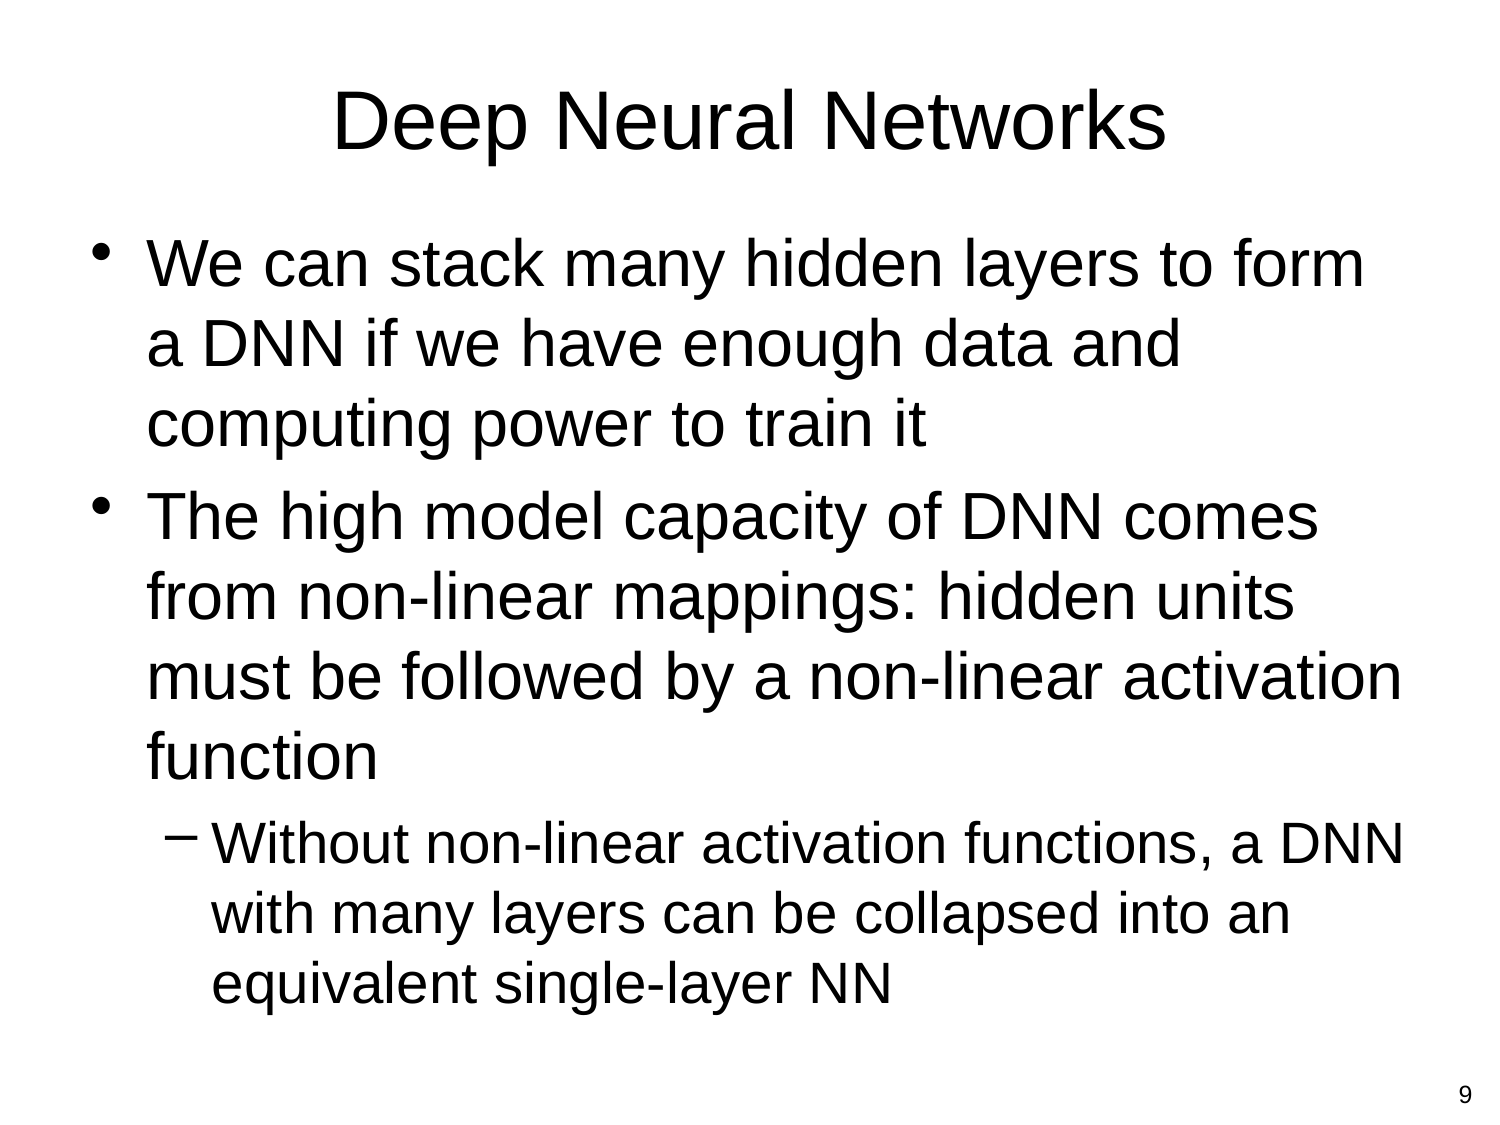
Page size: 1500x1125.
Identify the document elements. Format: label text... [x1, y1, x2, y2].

list We can stack many hidden layers to form a DNN if we have enough data and computing power to train it The high model capacity of DNN comes from non-linear mappings: hidden units must be followed by a non-linear activation function Without non-linear activation functions, a DNN with many layers can be collapsed into an equivalent single-layer NN [74, 212, 1426, 1051]
slide_number 9 [1137, 1070, 1488, 1112]
title Deep Neural Networks [74, 44, 1426, 188]
